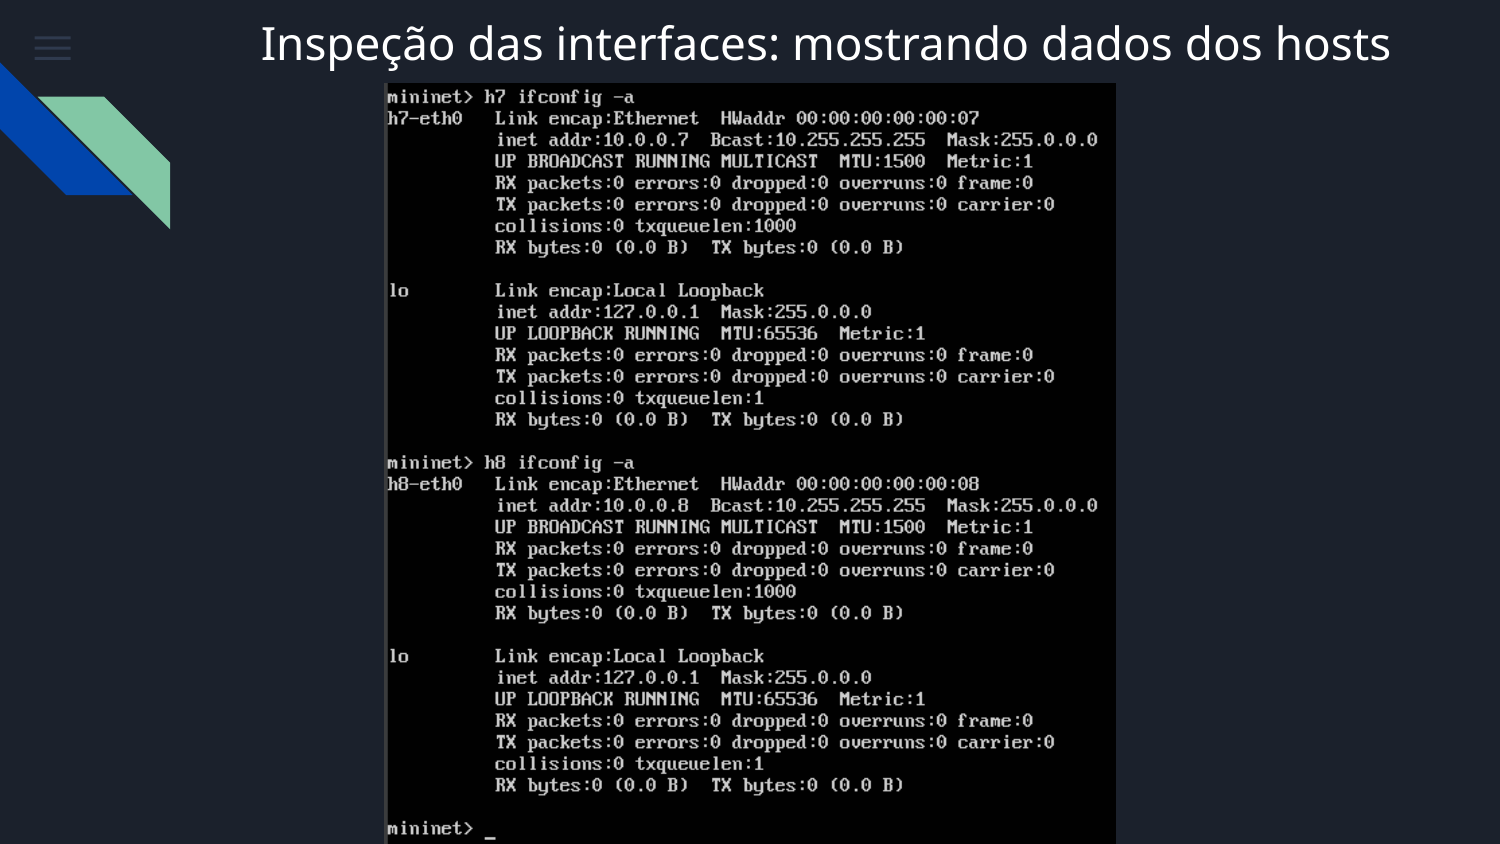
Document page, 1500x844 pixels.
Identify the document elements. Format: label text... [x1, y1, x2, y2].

title Inspeção das interfaces: mostrando dados dos hosts [203, 0, 1450, 150]
picture [384, 82, 1116, 844]
